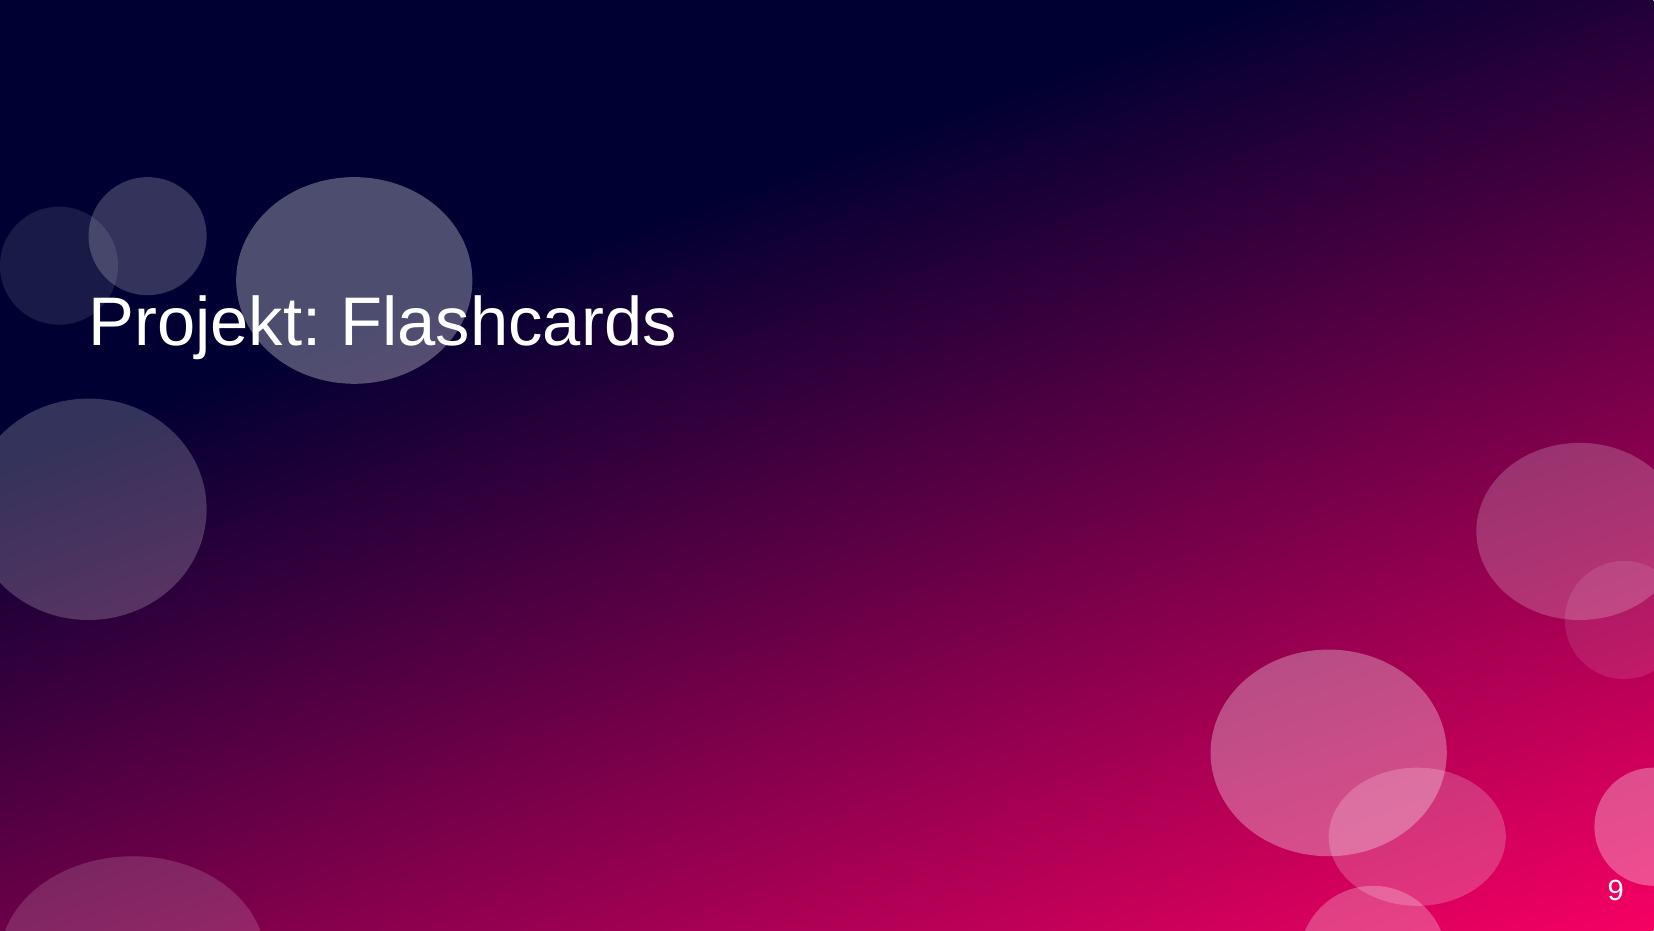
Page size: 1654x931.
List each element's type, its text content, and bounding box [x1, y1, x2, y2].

slide_number 9 [1240, 841, 1624, 906]
title Projekt: Flashcards [88, 236, 1565, 399]
